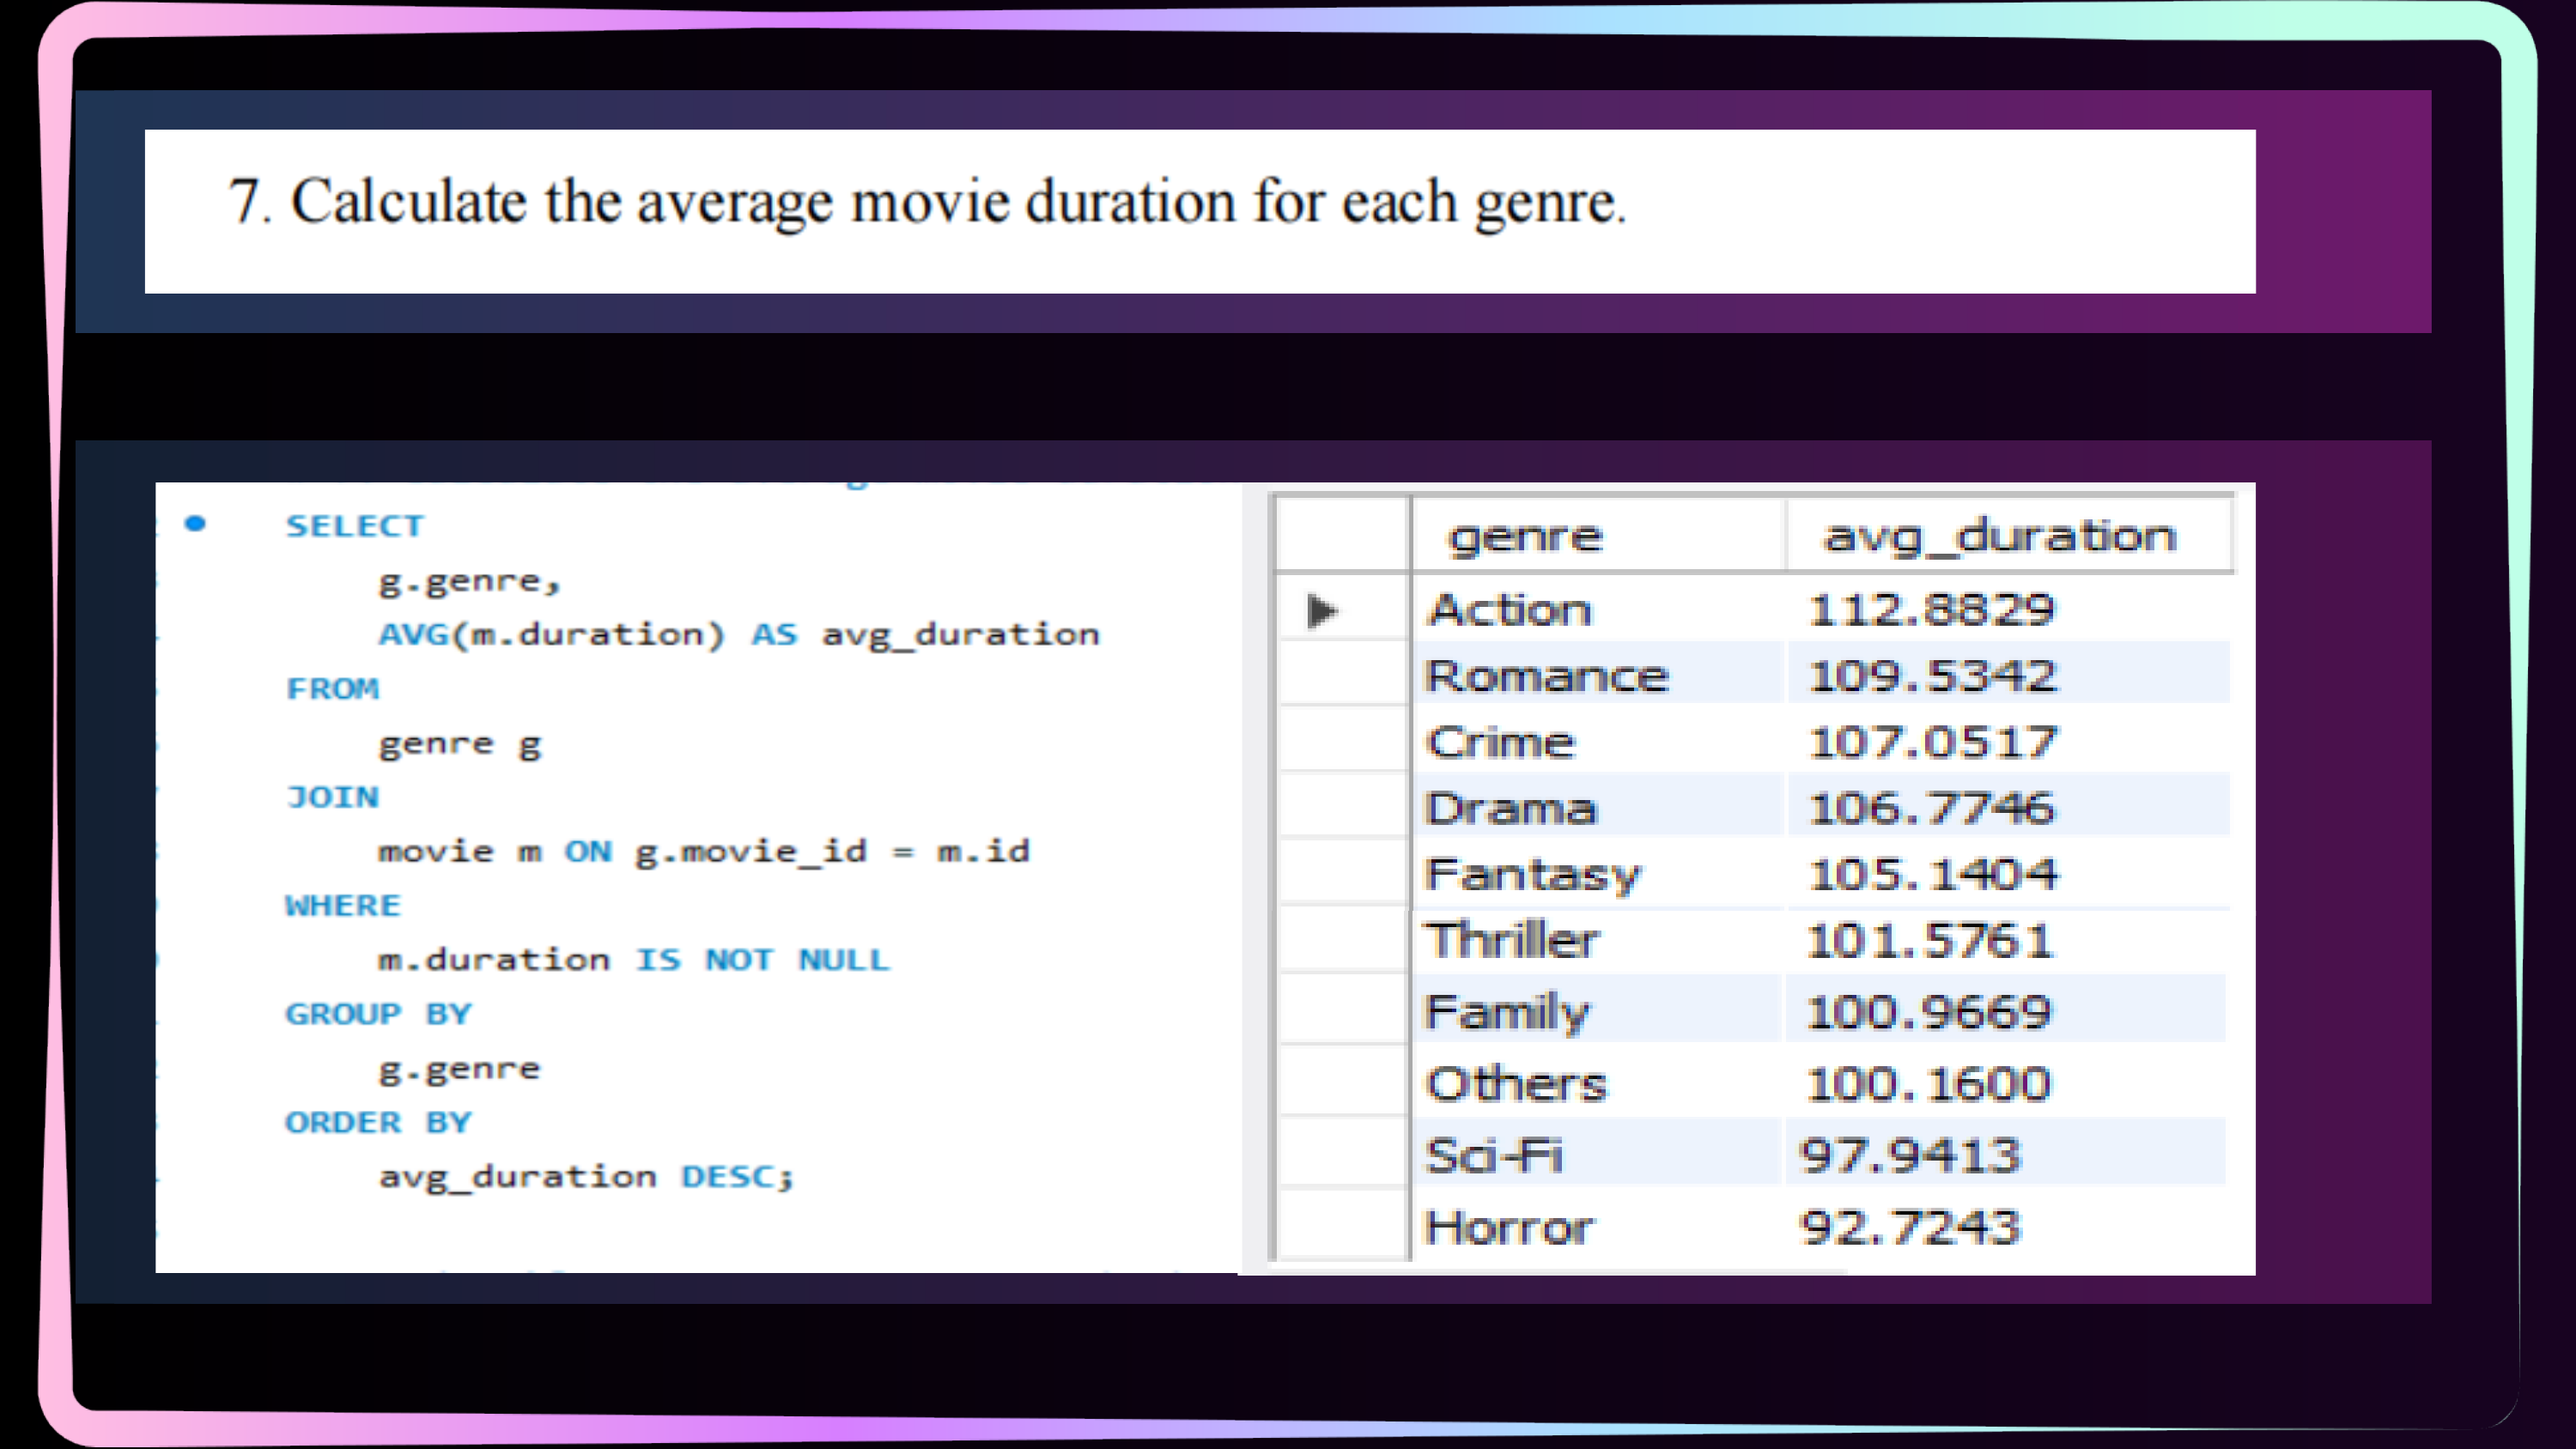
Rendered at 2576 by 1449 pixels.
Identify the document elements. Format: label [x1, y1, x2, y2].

text_box [75, 90, 2432, 333]
text_box [36, 0, 2540, 1447]
text_box [75, 440, 2432, 1304]
